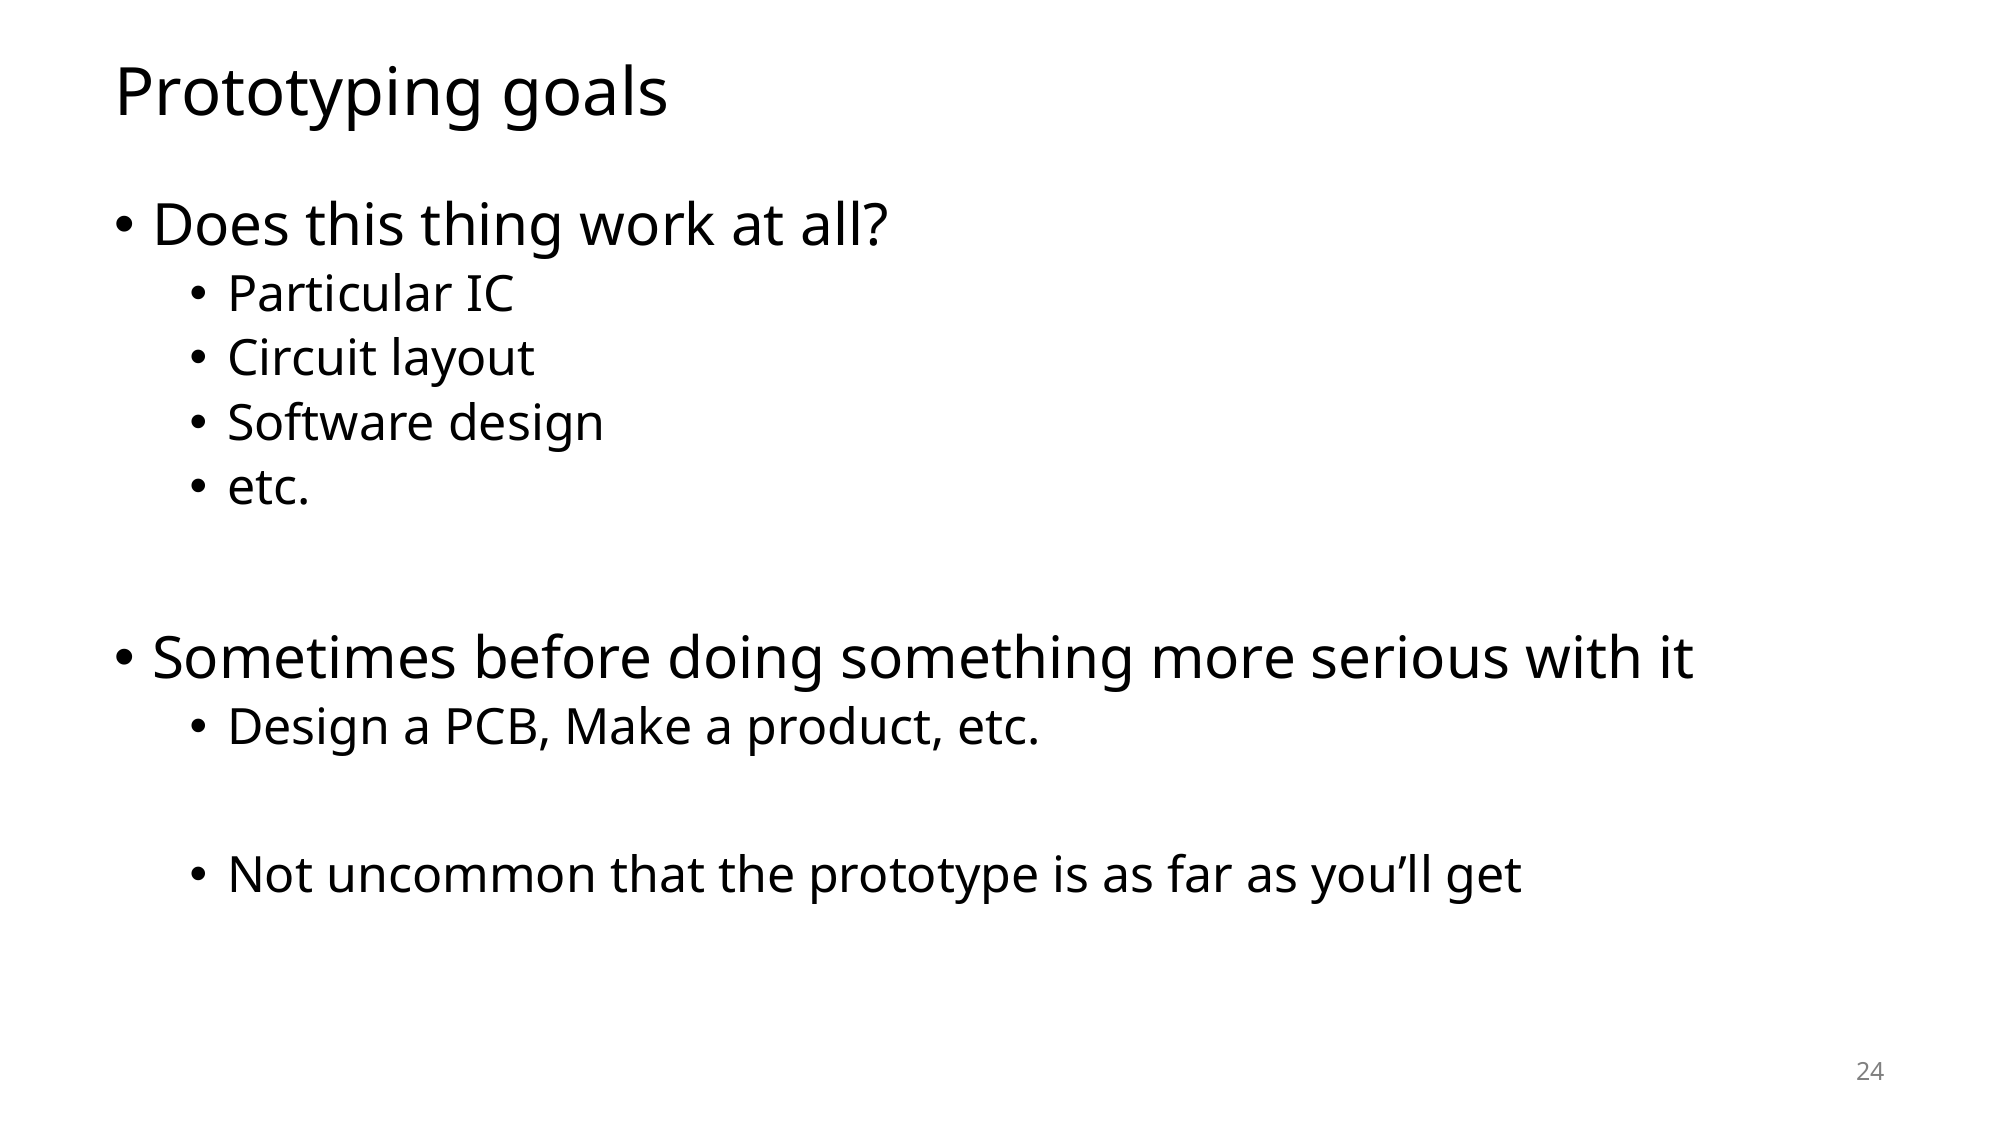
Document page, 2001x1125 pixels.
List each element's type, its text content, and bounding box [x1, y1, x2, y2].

title Prototyping goals [99, 37, 1900, 150]
list Does this thing work at all? Particular IC Circuit layout Software design etc. Sometimes before doing something more serious with it Design a PCB, Make a product, etc. Not uncommon that the prototype is as far as you’ll get [99, 187, 1900, 1013]
slide_number 24 [1749, 1042, 1900, 1103]
